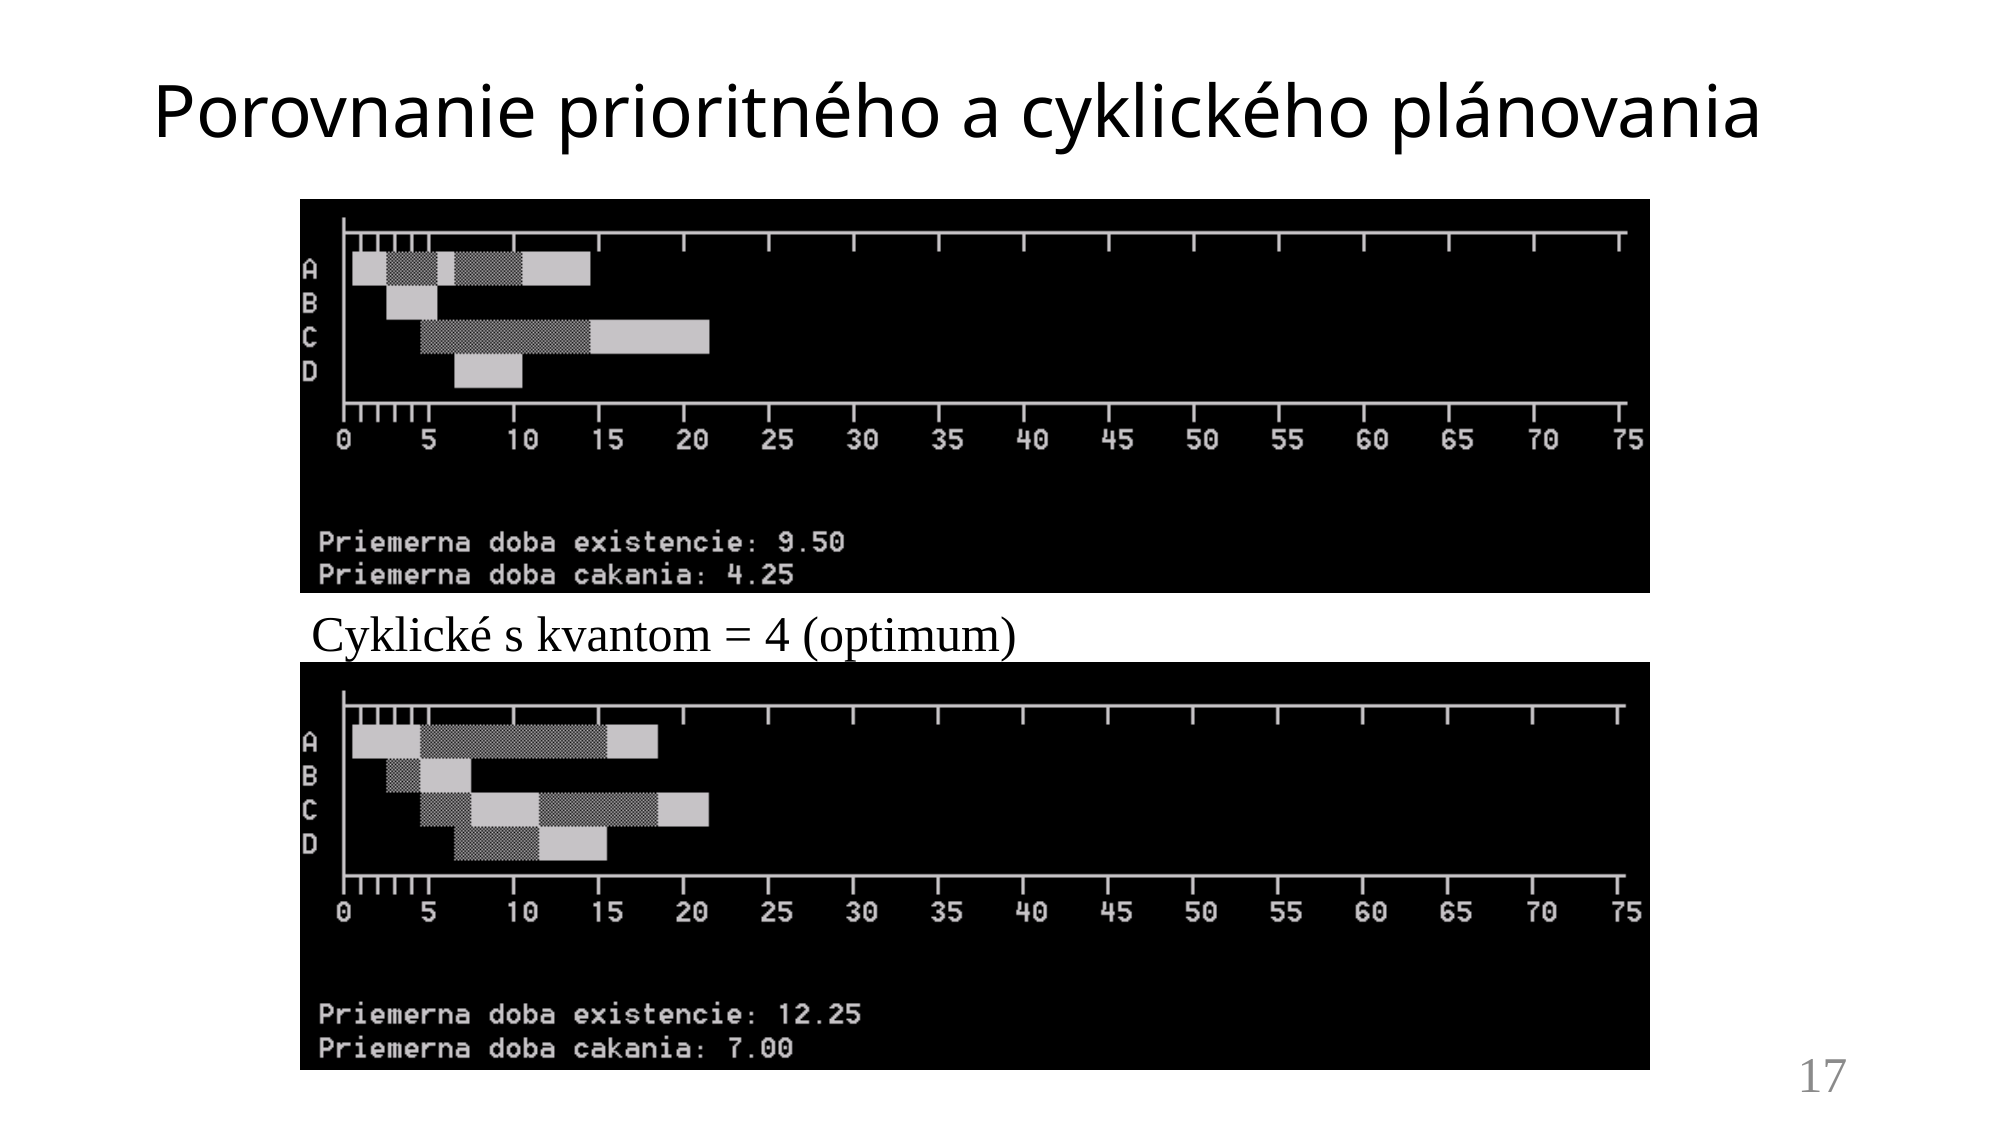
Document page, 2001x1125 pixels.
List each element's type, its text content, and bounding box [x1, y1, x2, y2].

slide_number 17 [1412, 1042, 1863, 1103]
title Porovnanie prioritného a cyklického plánovania [137, 59, 1863, 168]
picture [299, 199, 1650, 593]
text_box Cyklické s kvantom = 4 (optimum) [296, 594, 1032, 669]
picture [299, 662, 1650, 1070]
